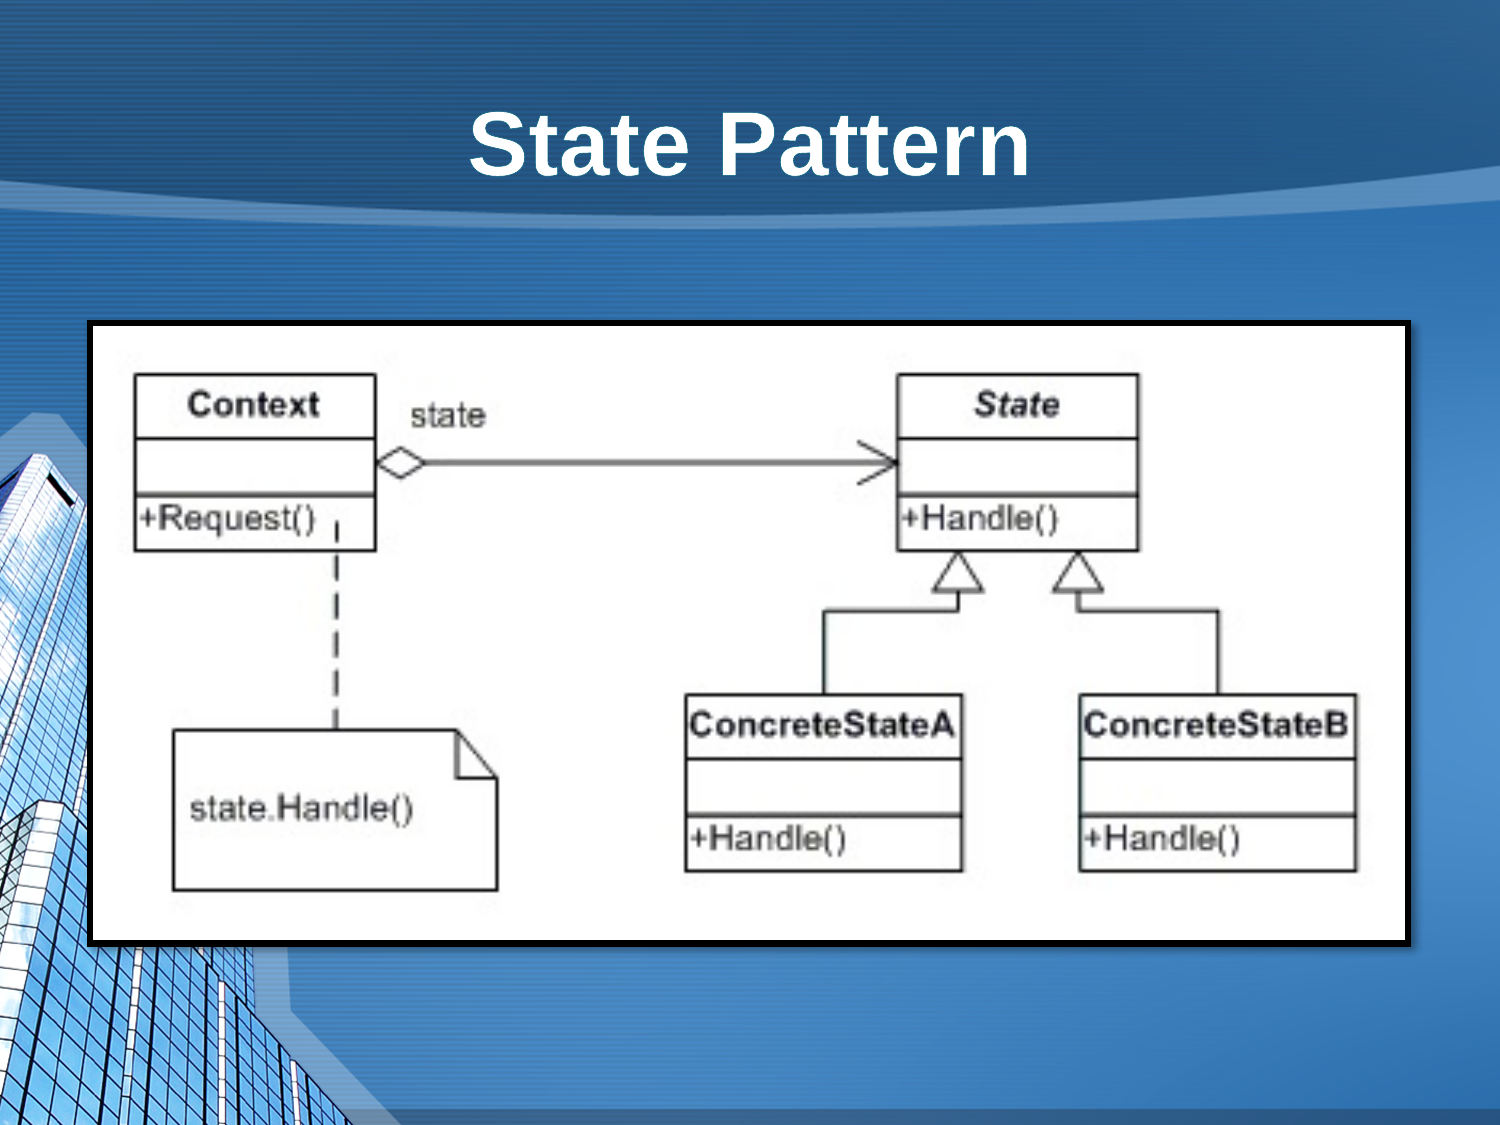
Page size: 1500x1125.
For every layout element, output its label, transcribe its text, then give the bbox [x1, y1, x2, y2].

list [93, 326, 1406, 941]
picture [0, 0, 1500, 1125]
title State Pattern [75, 45, 1425, 233]
